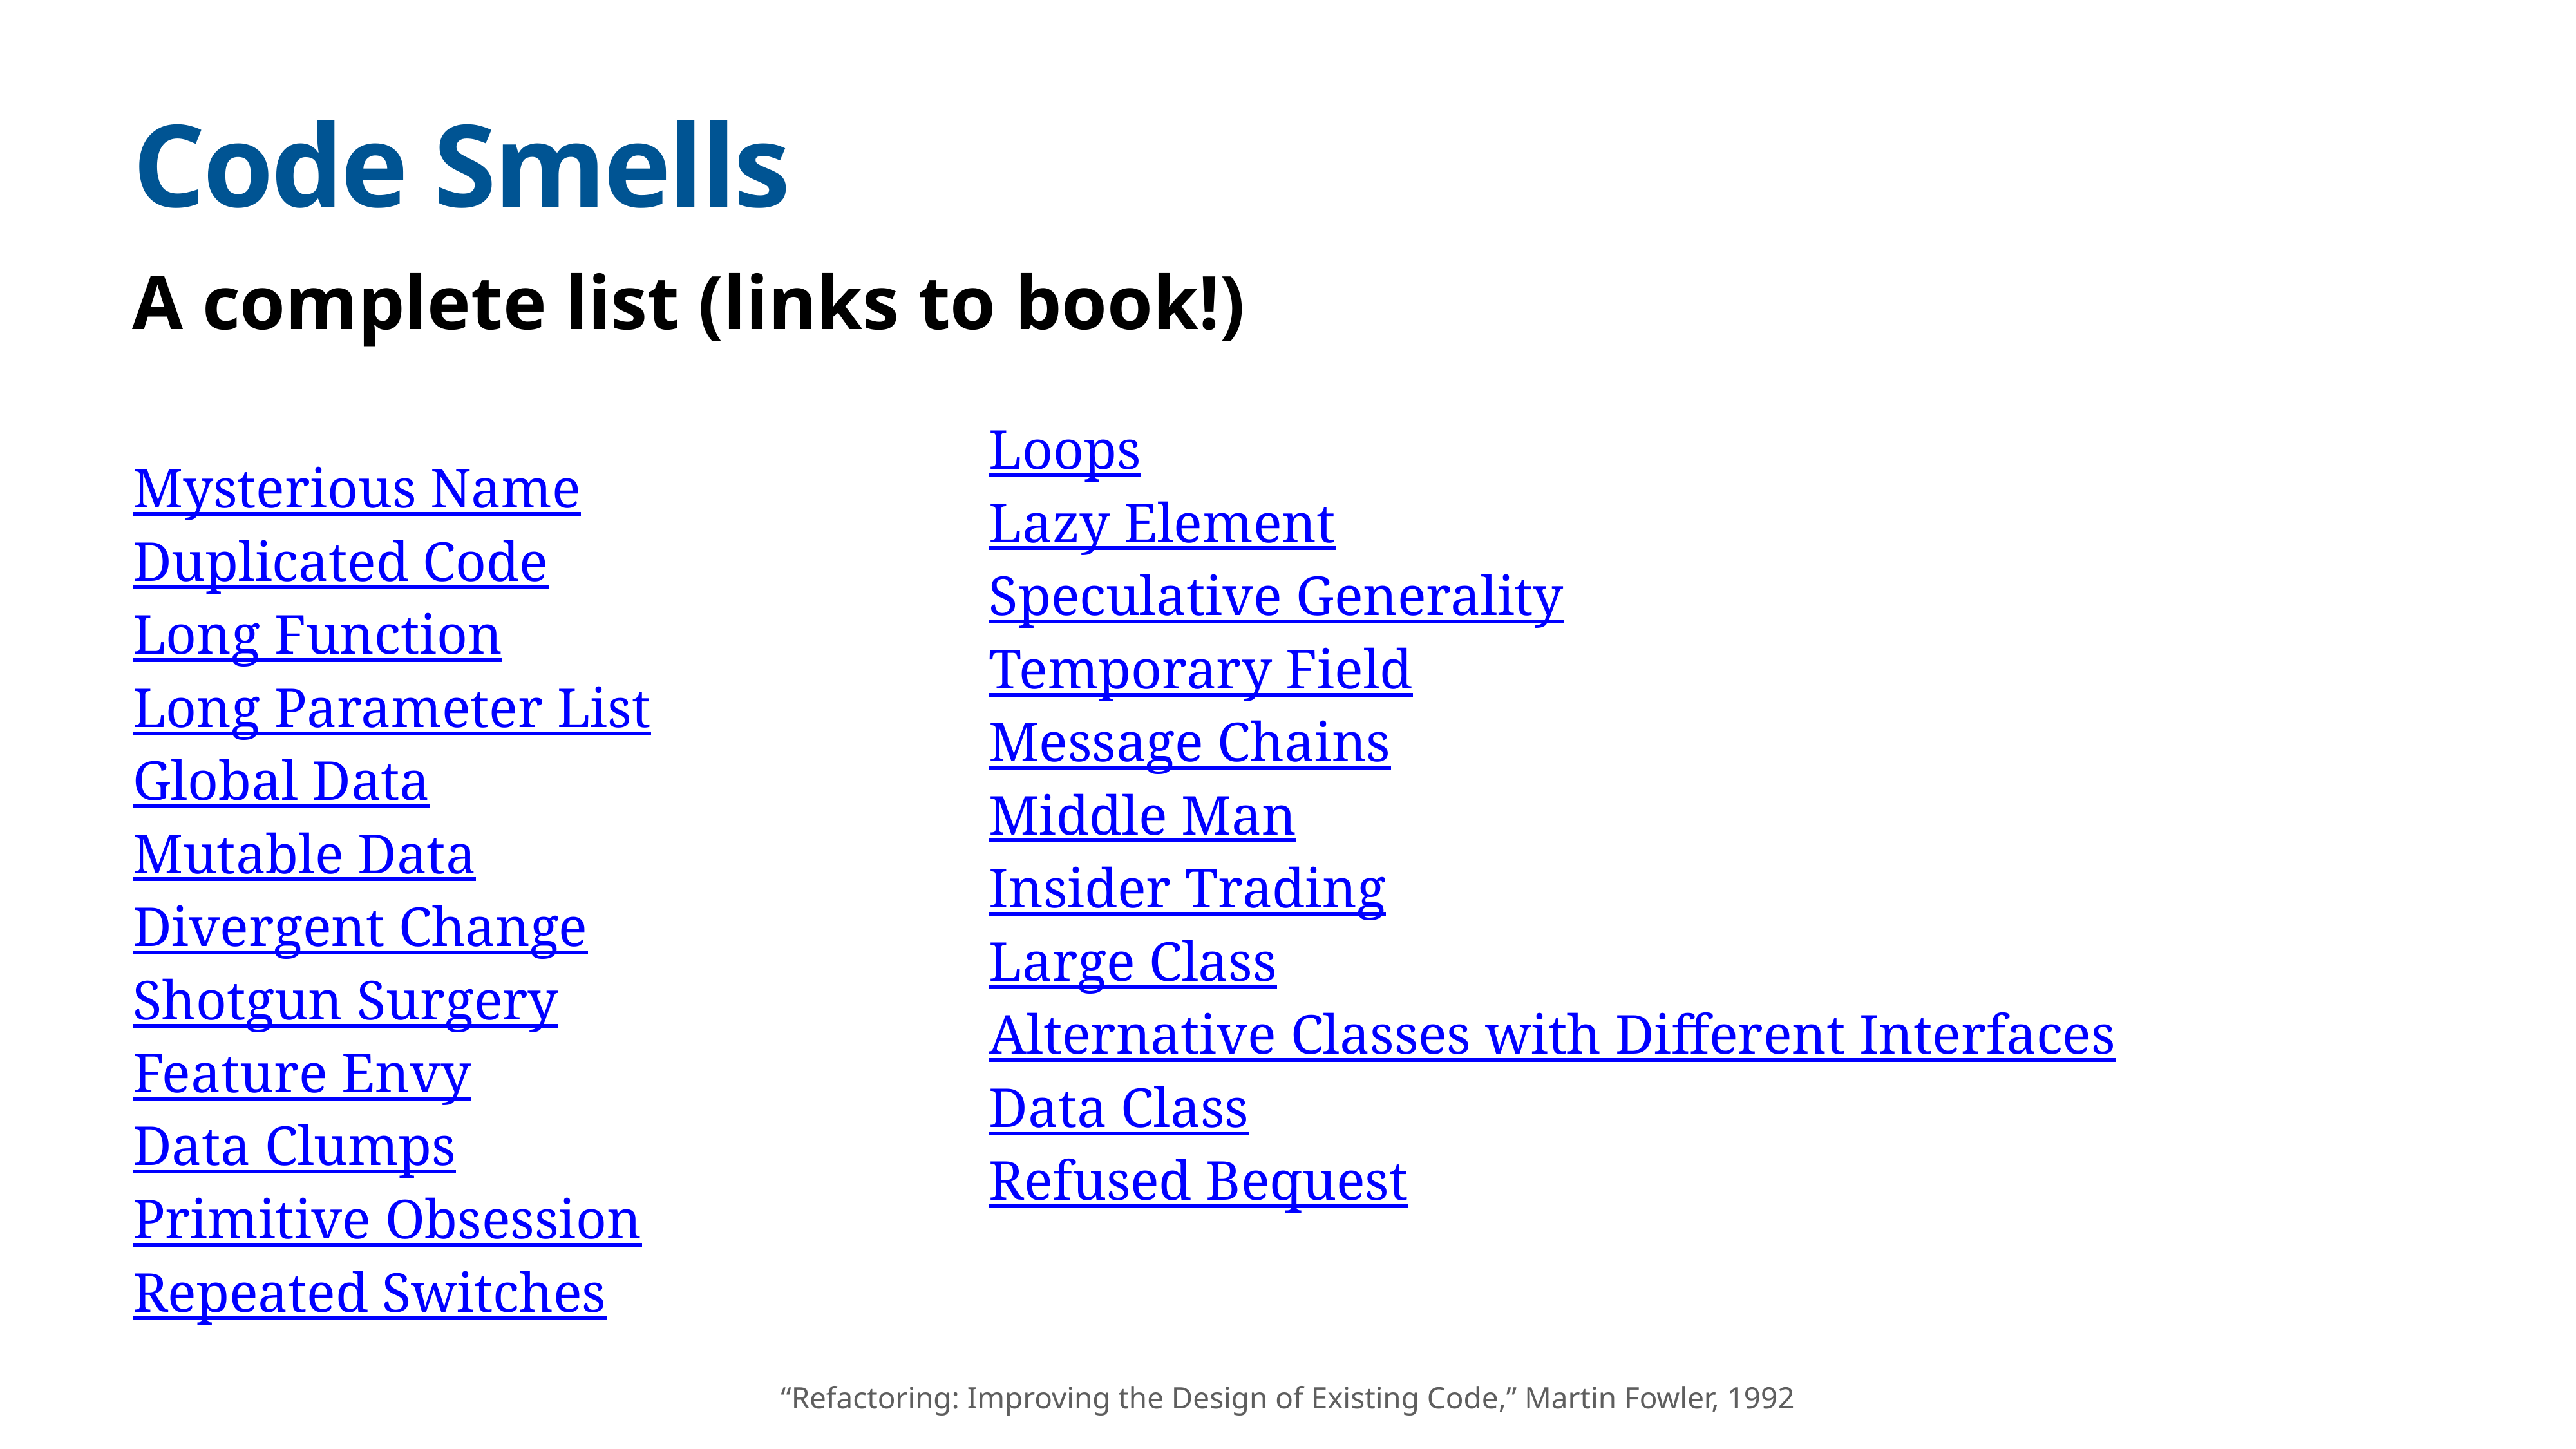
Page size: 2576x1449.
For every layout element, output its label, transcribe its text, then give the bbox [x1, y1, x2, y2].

list Mysterious Name Duplicated Code Long Function Long Parameter List Global Data Mutable Data Divergent Change Shotgun Surgery Feature Envy Data Clumps Primitive Obsession Repeated Switches [127, 448, 2449, 1321]
text_box “Refactoring: Improving the Design of Existing Code,” Martin Fowler, 1992 [776, 1375, 1799, 1419]
list A complete list (links to book!) [127, 250, 2449, 350]
text_box Loops Lazy Element Speculative Generality Temporary Field Message Chains Middle Man Insider Trading Large Class Alternative Classes with Different Interfaces Data Class Refused Bequest [985, 412, 2121, 1224]
title Code Smells [127, 113, 2449, 250]
